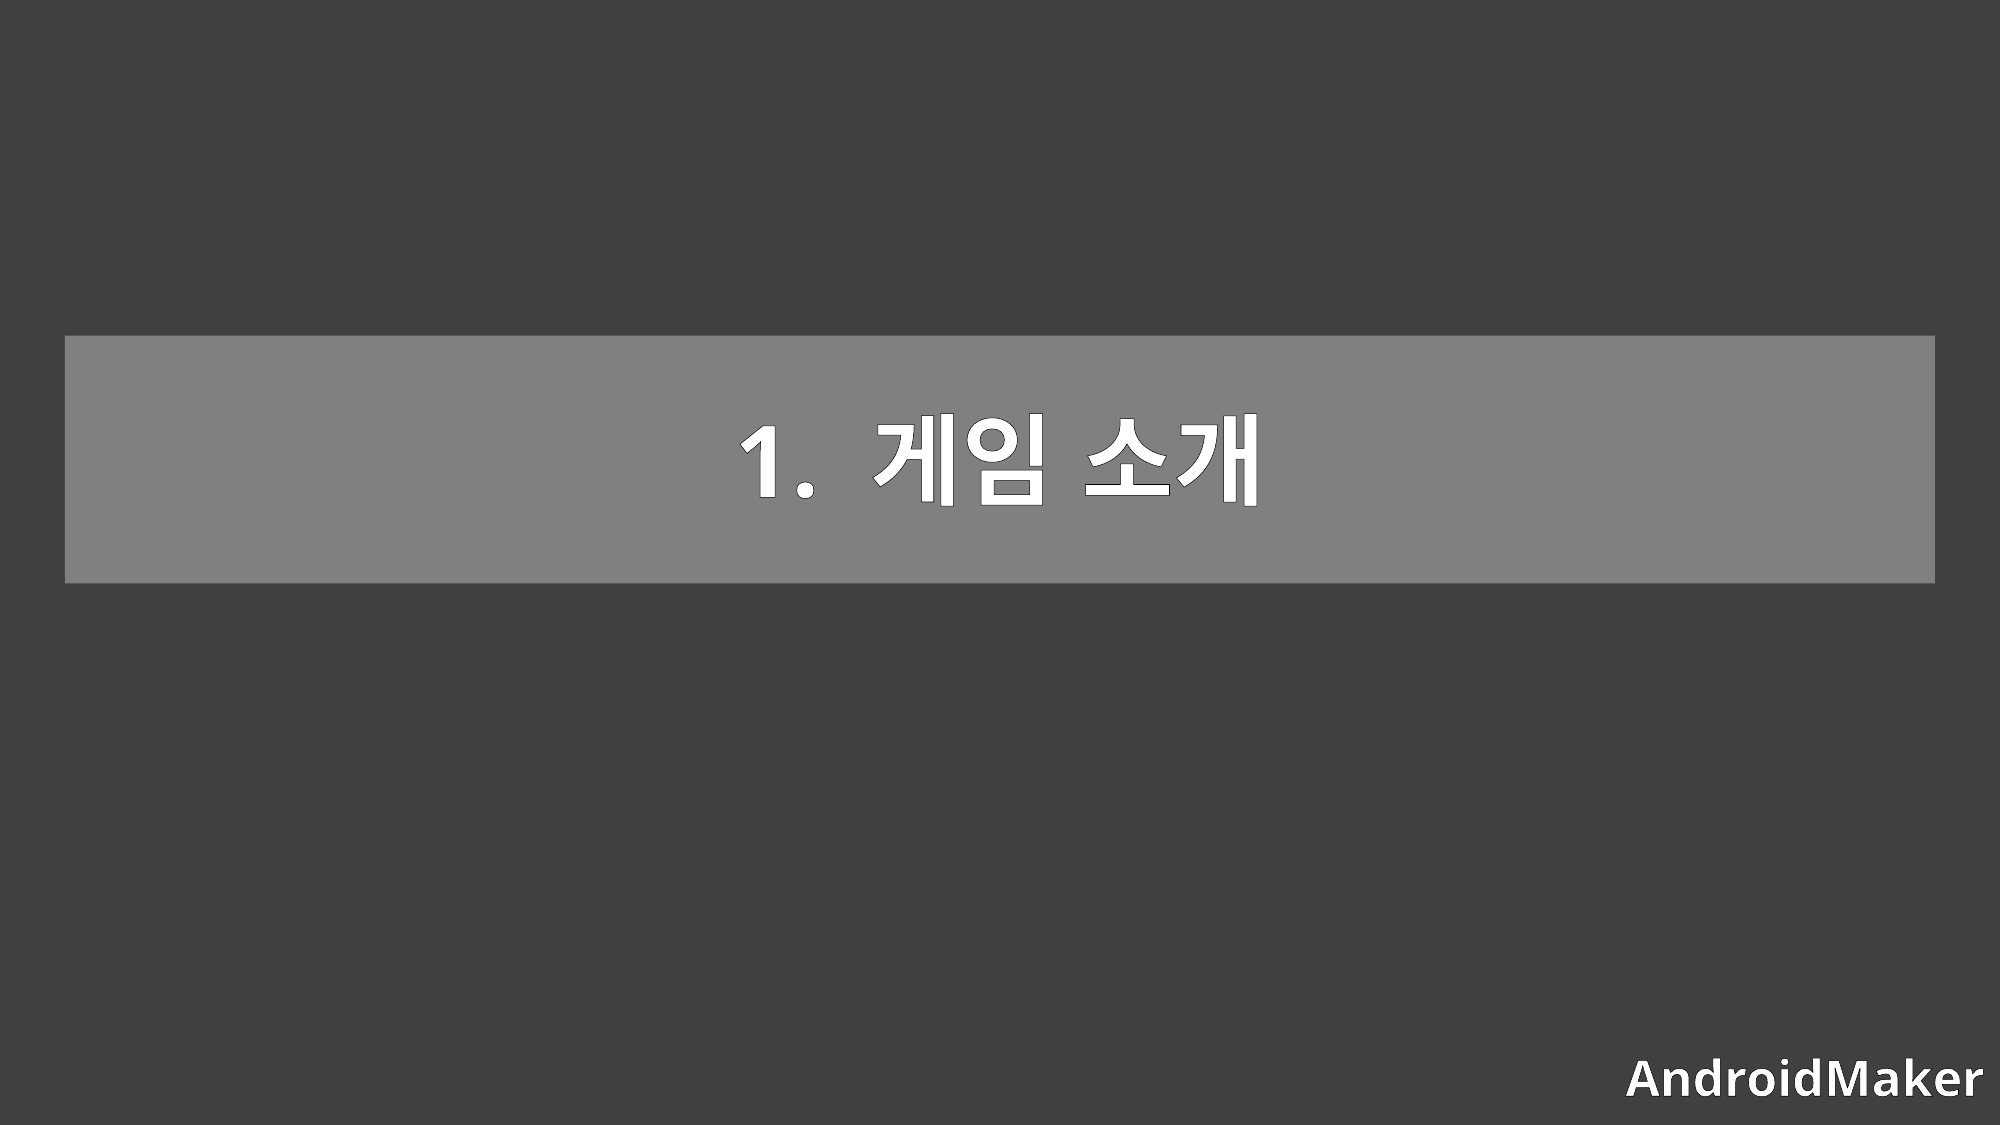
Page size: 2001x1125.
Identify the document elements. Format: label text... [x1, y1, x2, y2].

text_box [64, 335, 1935, 584]
text_box 1. 게임 소개 [249, 367, 1750, 563]
text_box AndroidMaker [1610, 1068, 2000, 1093]
